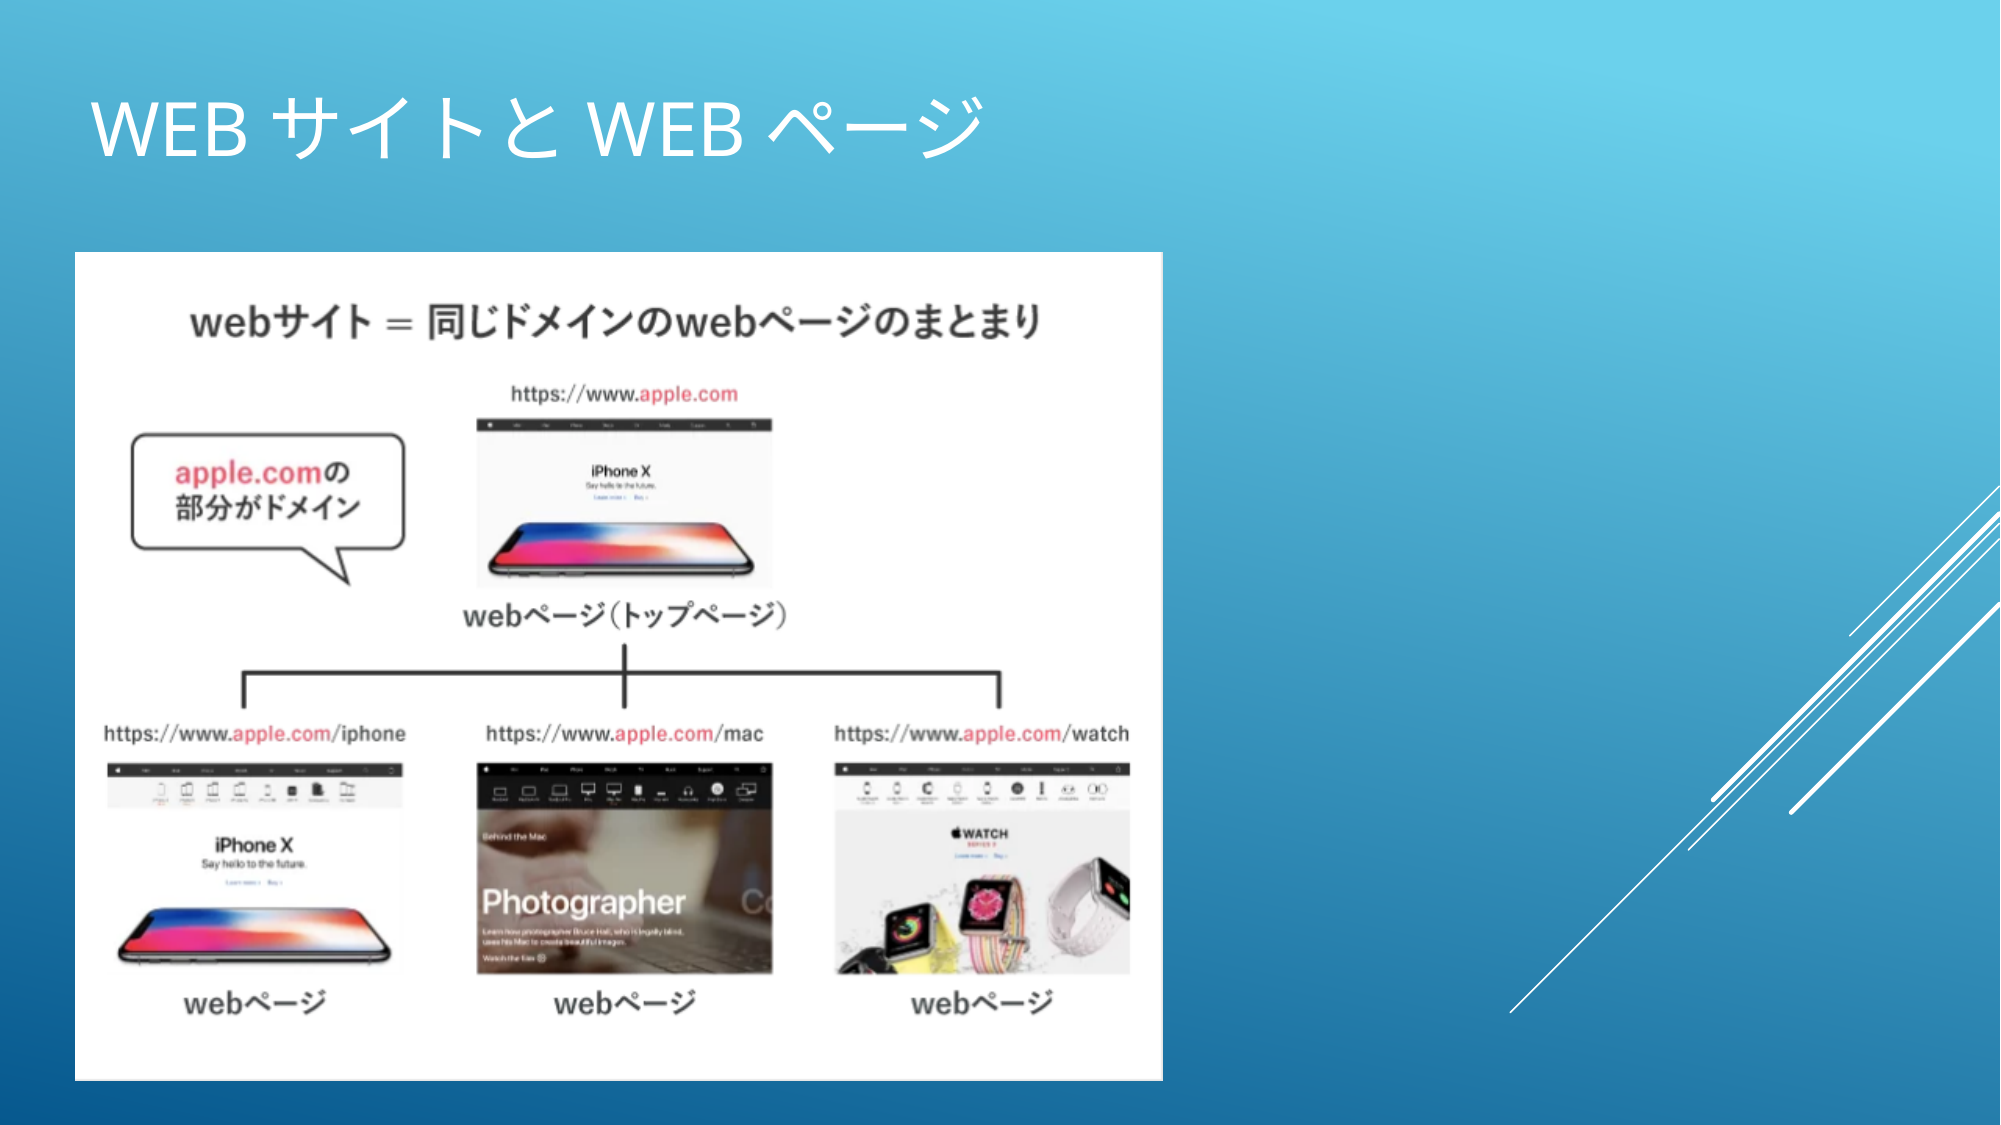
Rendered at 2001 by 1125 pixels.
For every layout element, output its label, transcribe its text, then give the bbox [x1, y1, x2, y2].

title WebサイトとWebページ [75, 2, 1476, 250]
picture [74, 252, 1164, 1081]
